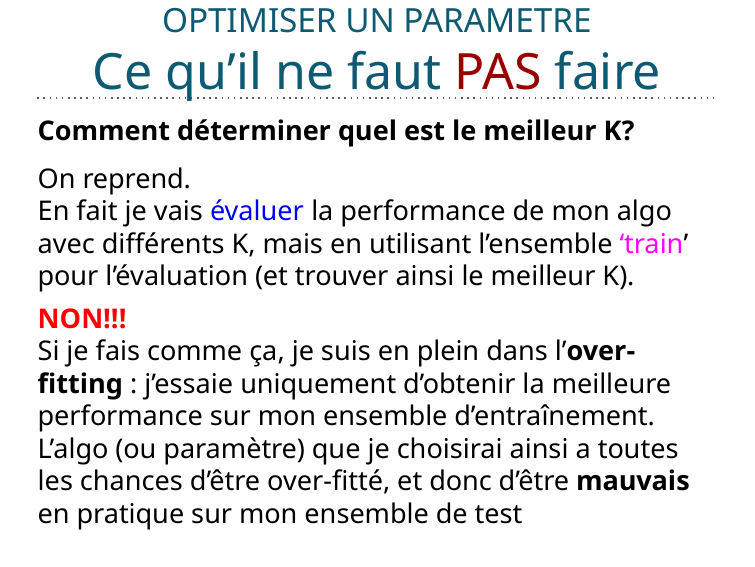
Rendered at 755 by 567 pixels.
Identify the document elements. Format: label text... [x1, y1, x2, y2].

text_box Comment déterminer quel est le meilleur K? On reprend. En fait je vais évaluer la performance de mon algo avec différents K, mais en utilisant l’ensemble ‘train’ pour l’évaluation (et trouver ainsi le meilleur K). NON!!! Si je fais comme ça, je suis en plein dans l’over-fitting : j’essaie uniquement d’obtenir la meilleure performance sur mon ensemble d’entraînement. L’algo (ou paramètre) que je choisirai ainsi a toutes les chances d’être over-fitté, et donc d’être mauvais en pratique sur mon ensemble de test [22, 98, 734, 550]
title OPTIMISER UN PARAMETRE Ce qu’il ne faut PAS faire [40, 0, 714, 98]
